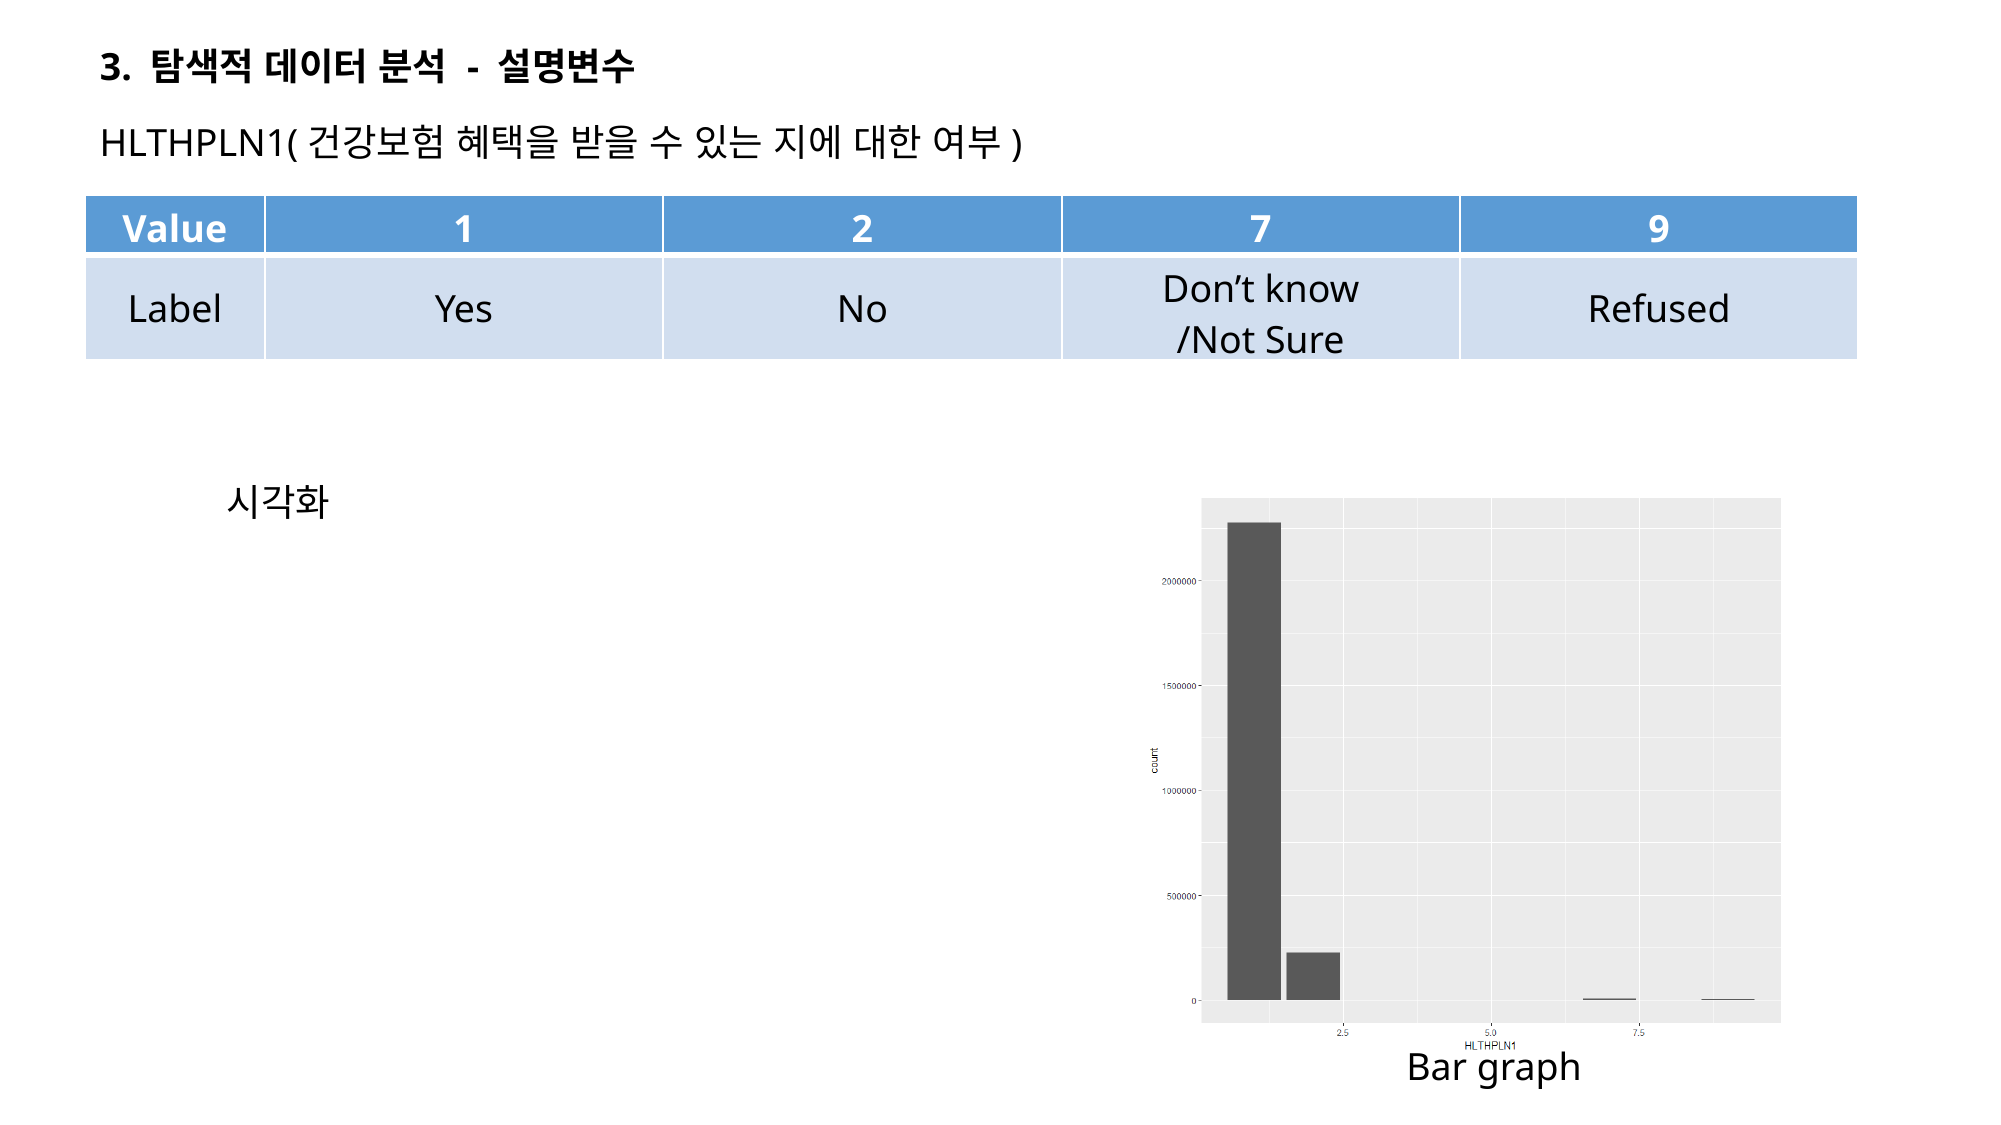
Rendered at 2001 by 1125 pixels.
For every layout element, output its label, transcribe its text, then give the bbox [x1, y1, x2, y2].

table_cell Refused [1461, 258, 1857, 359]
table_header 2 [664, 196, 1061, 252]
text_box 시각화 [212, 471, 346, 532]
table_cell Label [86, 258, 264, 359]
text_box 3. 탐색적 데이터 분석 - 설명변수 [84, 35, 984, 96]
picture [1143, 493, 1786, 1054]
table_cell Don’t know /Not Sure [1063, 258, 1459, 359]
text_box HLTHPLN1(건강보험 혜택을 받을 수 있는 지에 대한 여부) [84, 112, 1875, 172]
table_header 1 [266, 196, 662, 252]
table_cell No [664, 258, 1061, 359]
table_header 9 [1461, 196, 1857, 252]
table_cell Yes [266, 258, 662, 359]
table_header Value [86, 196, 264, 252]
text_box Bar graph [1391, 1054, 1597, 1096]
table_header 7 [1063, 196, 1459, 252]
